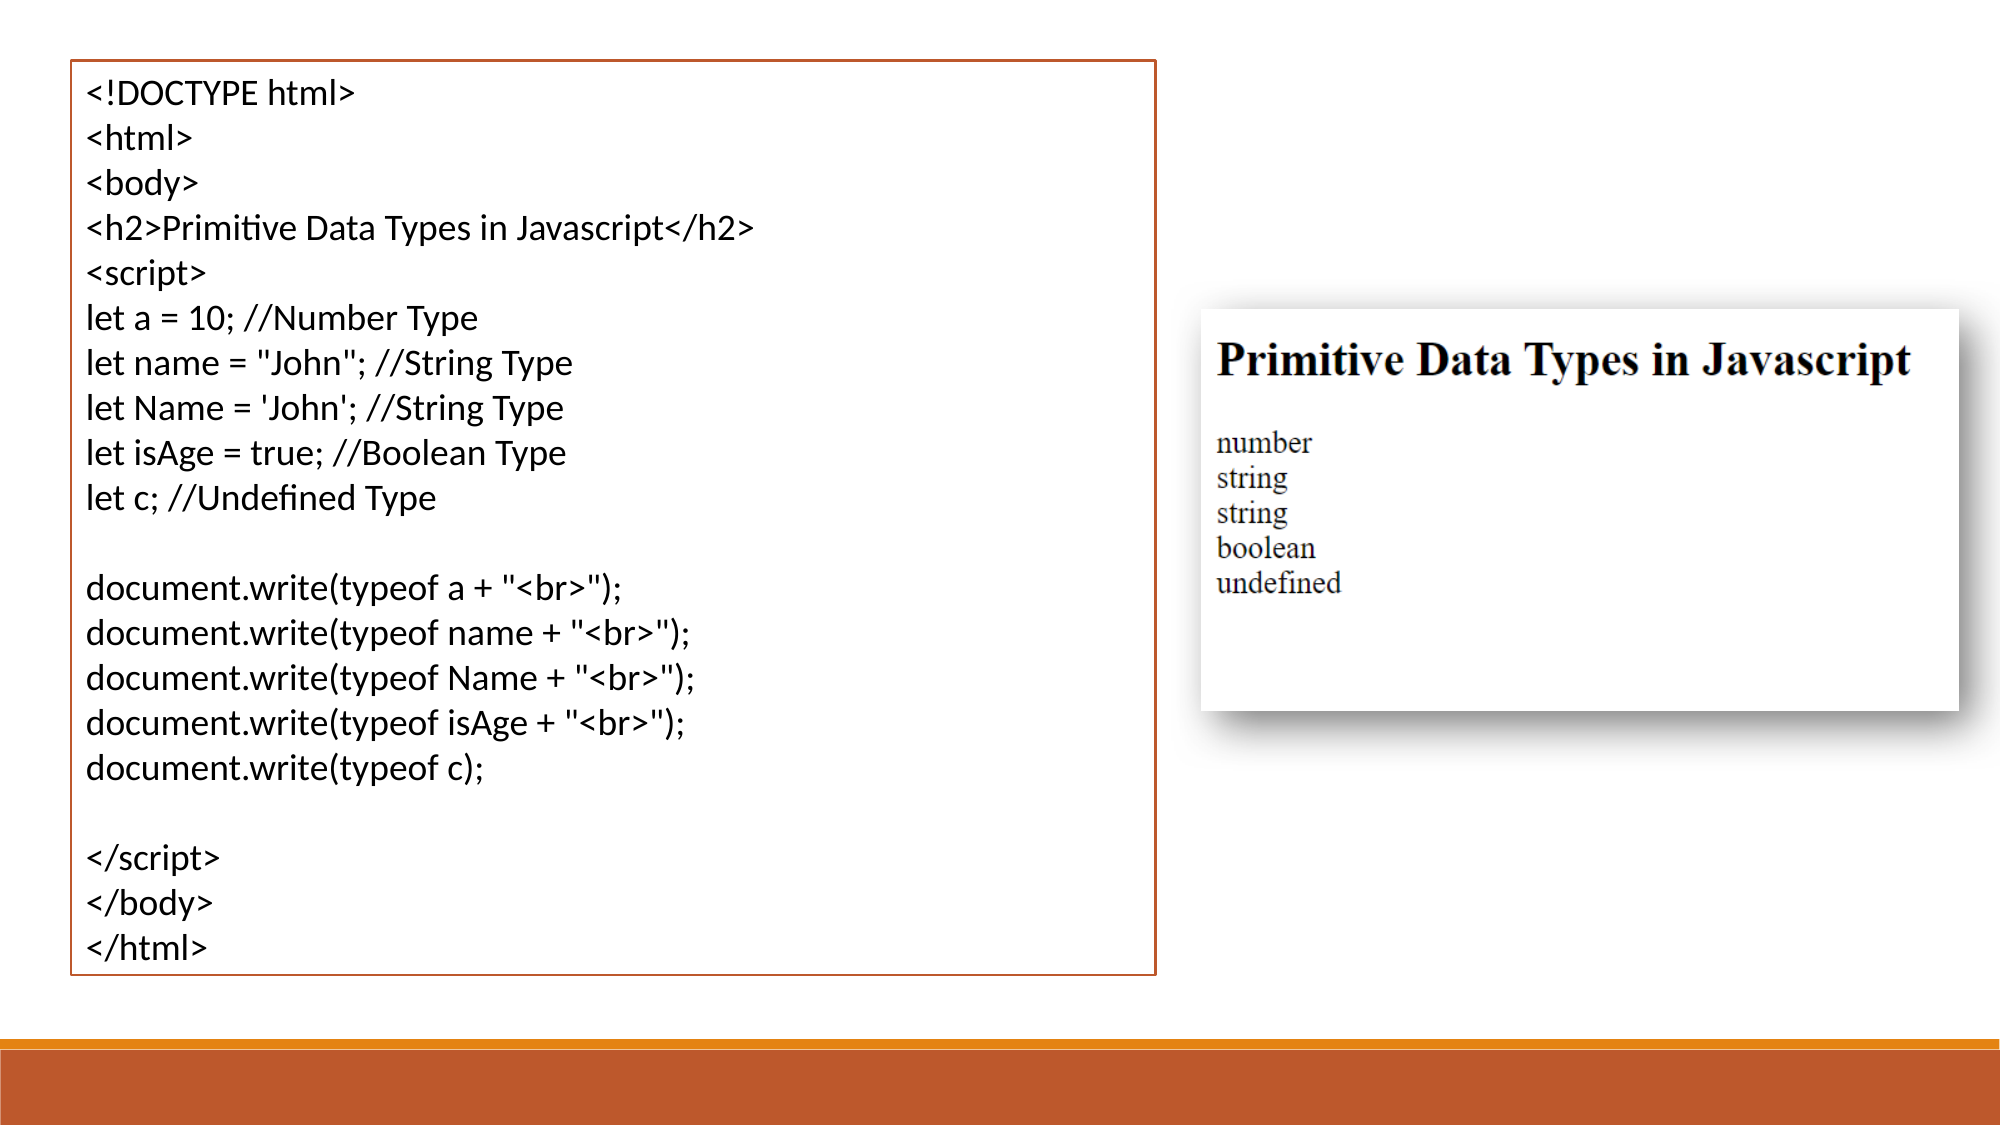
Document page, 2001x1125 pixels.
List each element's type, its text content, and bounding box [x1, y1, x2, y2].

picture [1200, 308, 1960, 712]
text_box <!DOCTYPE html> <html> <body> <h2>Primitive Data Types in Javascript</h2> <script> let a = 10; //Number Type let name = "John"; //String Type let Name = 'John'; //String Type let isAge = true; //Boolean Type let c; //Undefined Type document.write(typeof a + "<br>"); document.write(typeof name + "<br>"); document.write(typeof Name + "<br>"); document.write(typeof isAge + "<br>"); document.write(typeof c); </script> </body> </html> [70, 59, 1157, 976]
